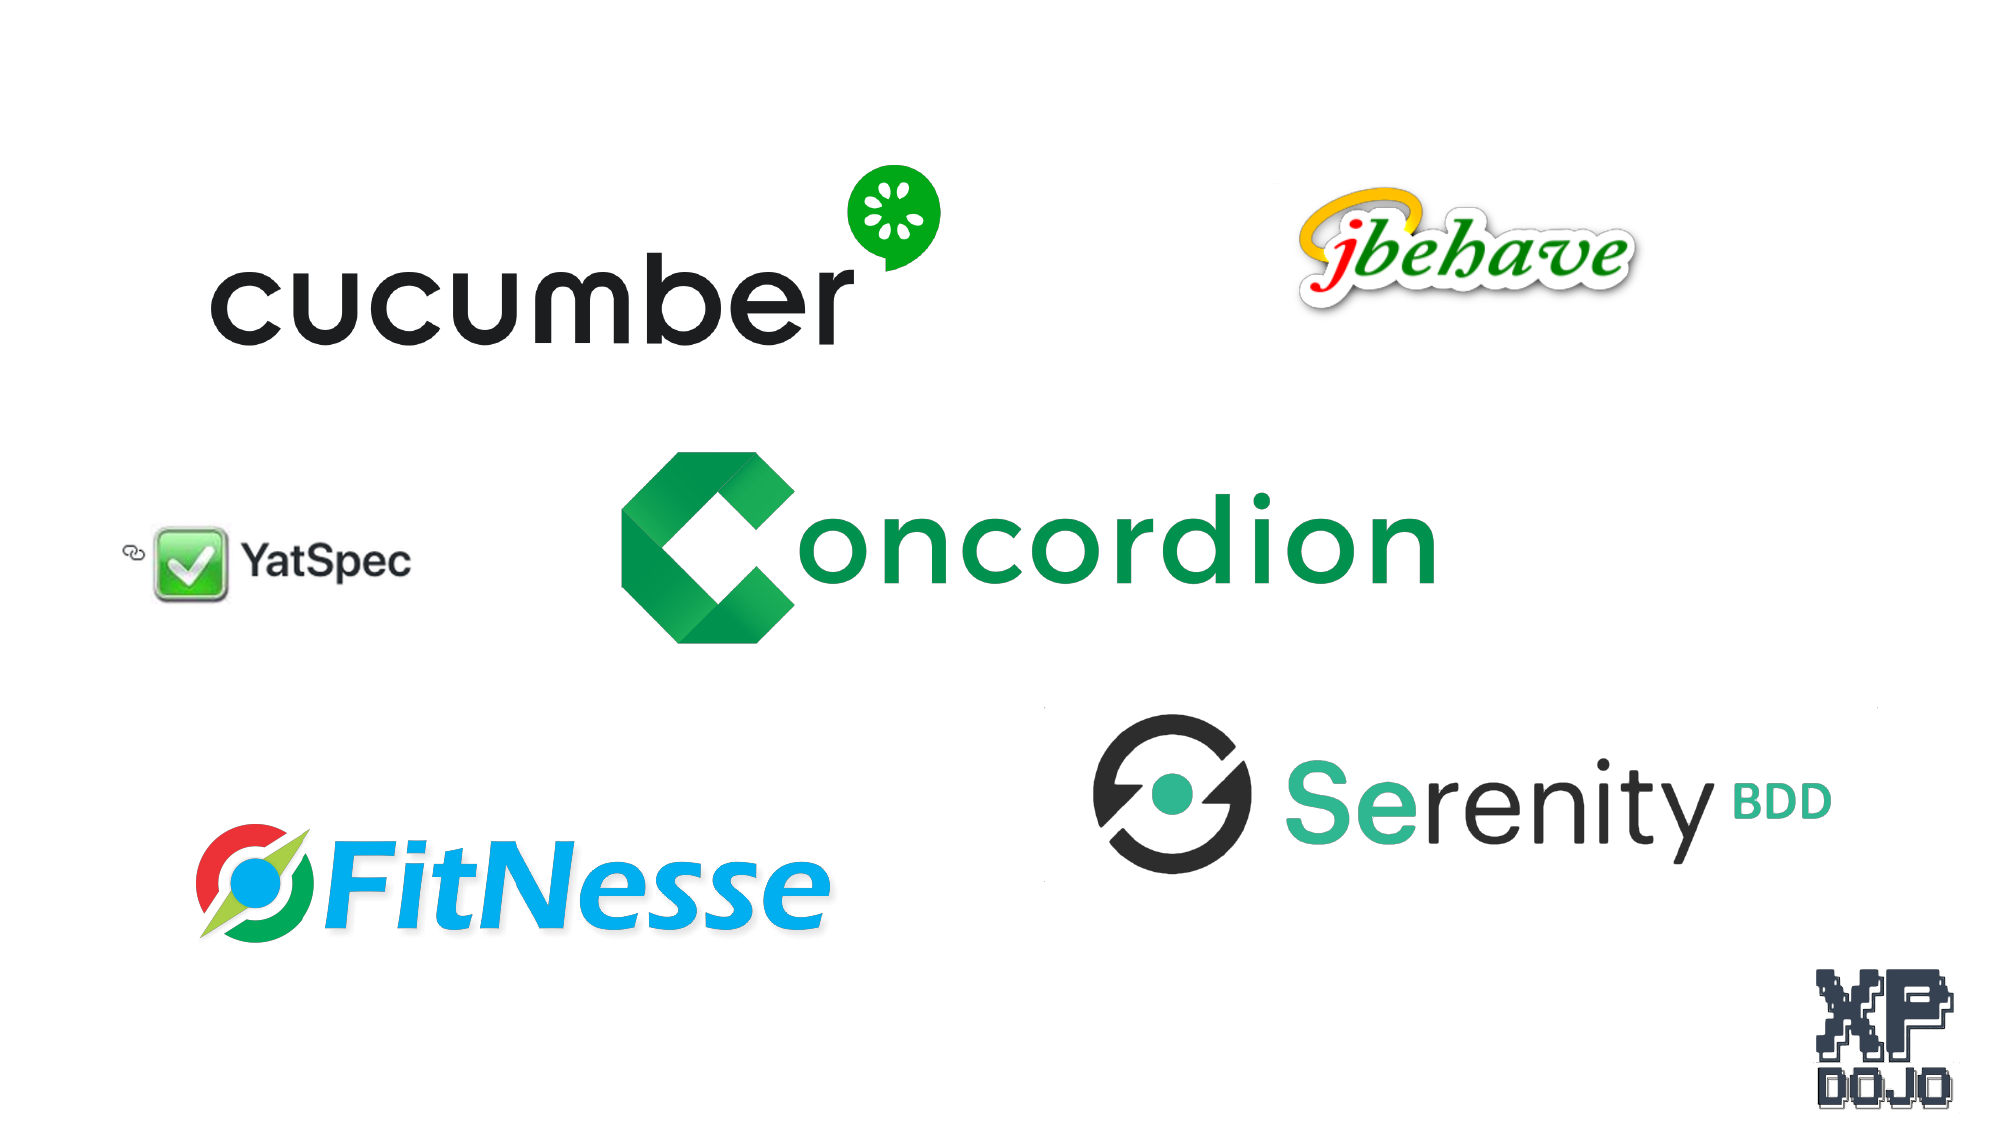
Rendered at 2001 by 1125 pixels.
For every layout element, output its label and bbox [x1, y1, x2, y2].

picture [1272, 183, 1667, 342]
picture [1813, 969, 1960, 1113]
picture [1044, 707, 1878, 882]
picture [117, 510, 439, 613]
picture [142, 122, 997, 421]
picture [599, 432, 1461, 664]
picture [196, 824, 838, 944]
